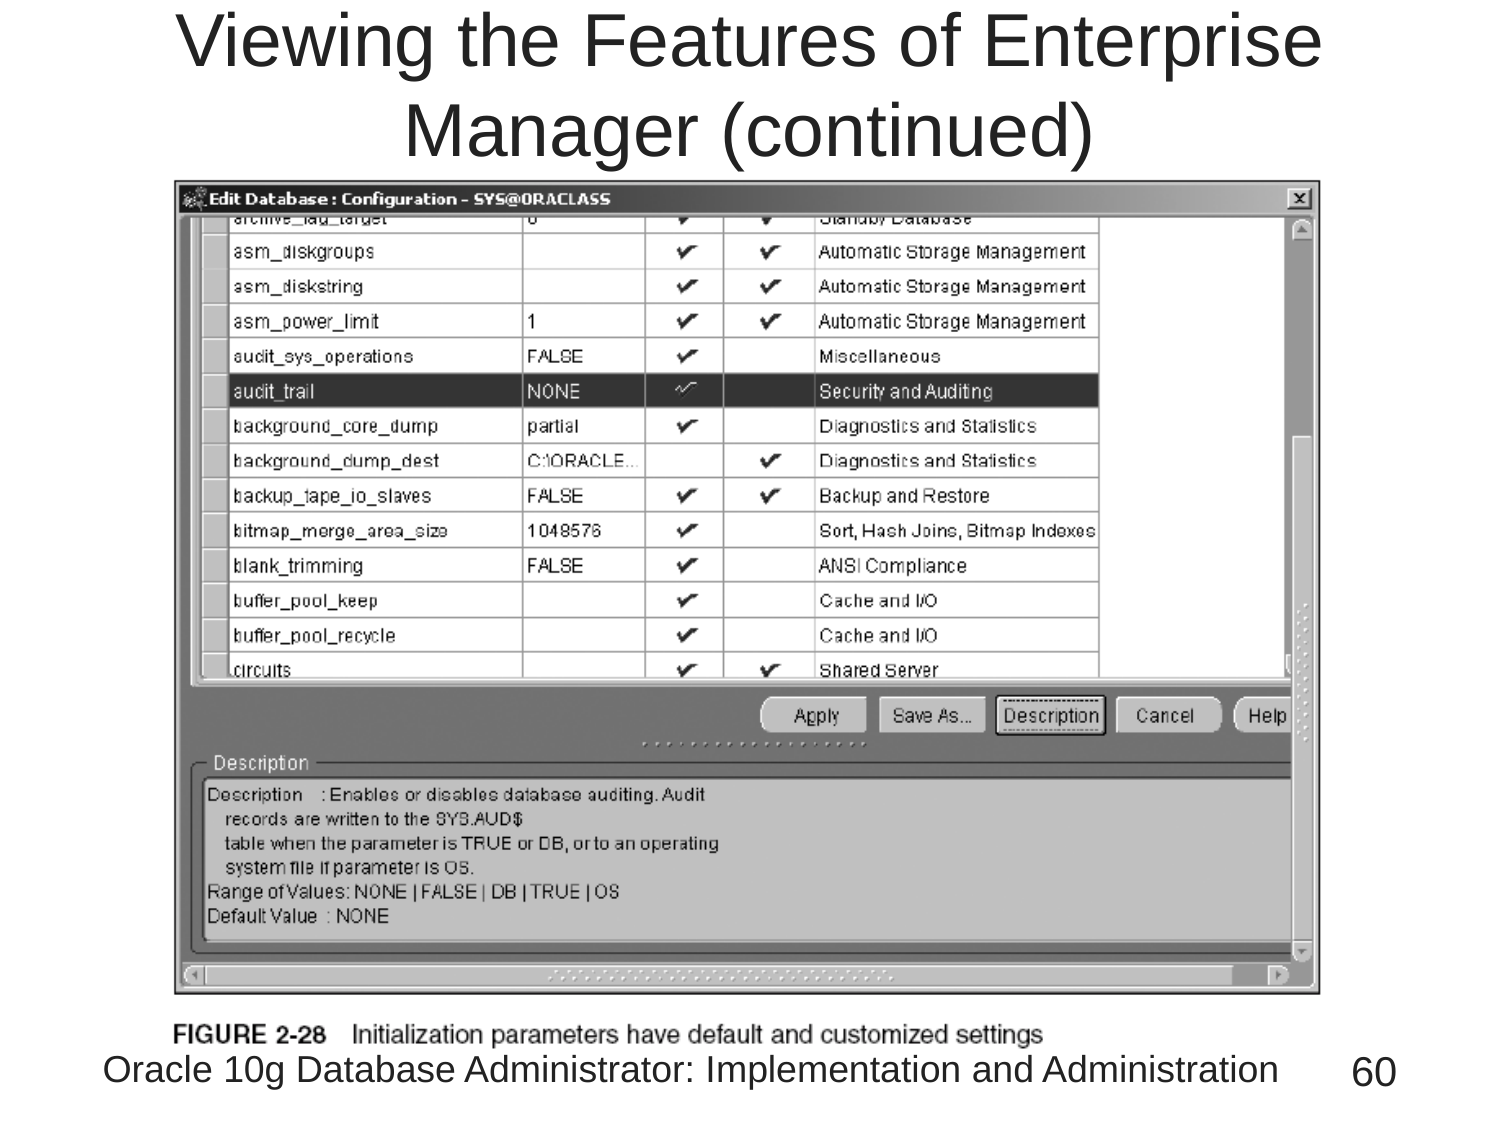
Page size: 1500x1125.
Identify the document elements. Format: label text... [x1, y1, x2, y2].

footer Oracle 10g Database Administrator: Implementation and Administration [87, 1037, 1074, 1101]
slide_number 60 [1074, 1037, 1413, 1101]
title Viewing the Features of Enterprise Manager (continued) [87, 12, 1413, 151]
picture [168, 174, 1326, 1051]
